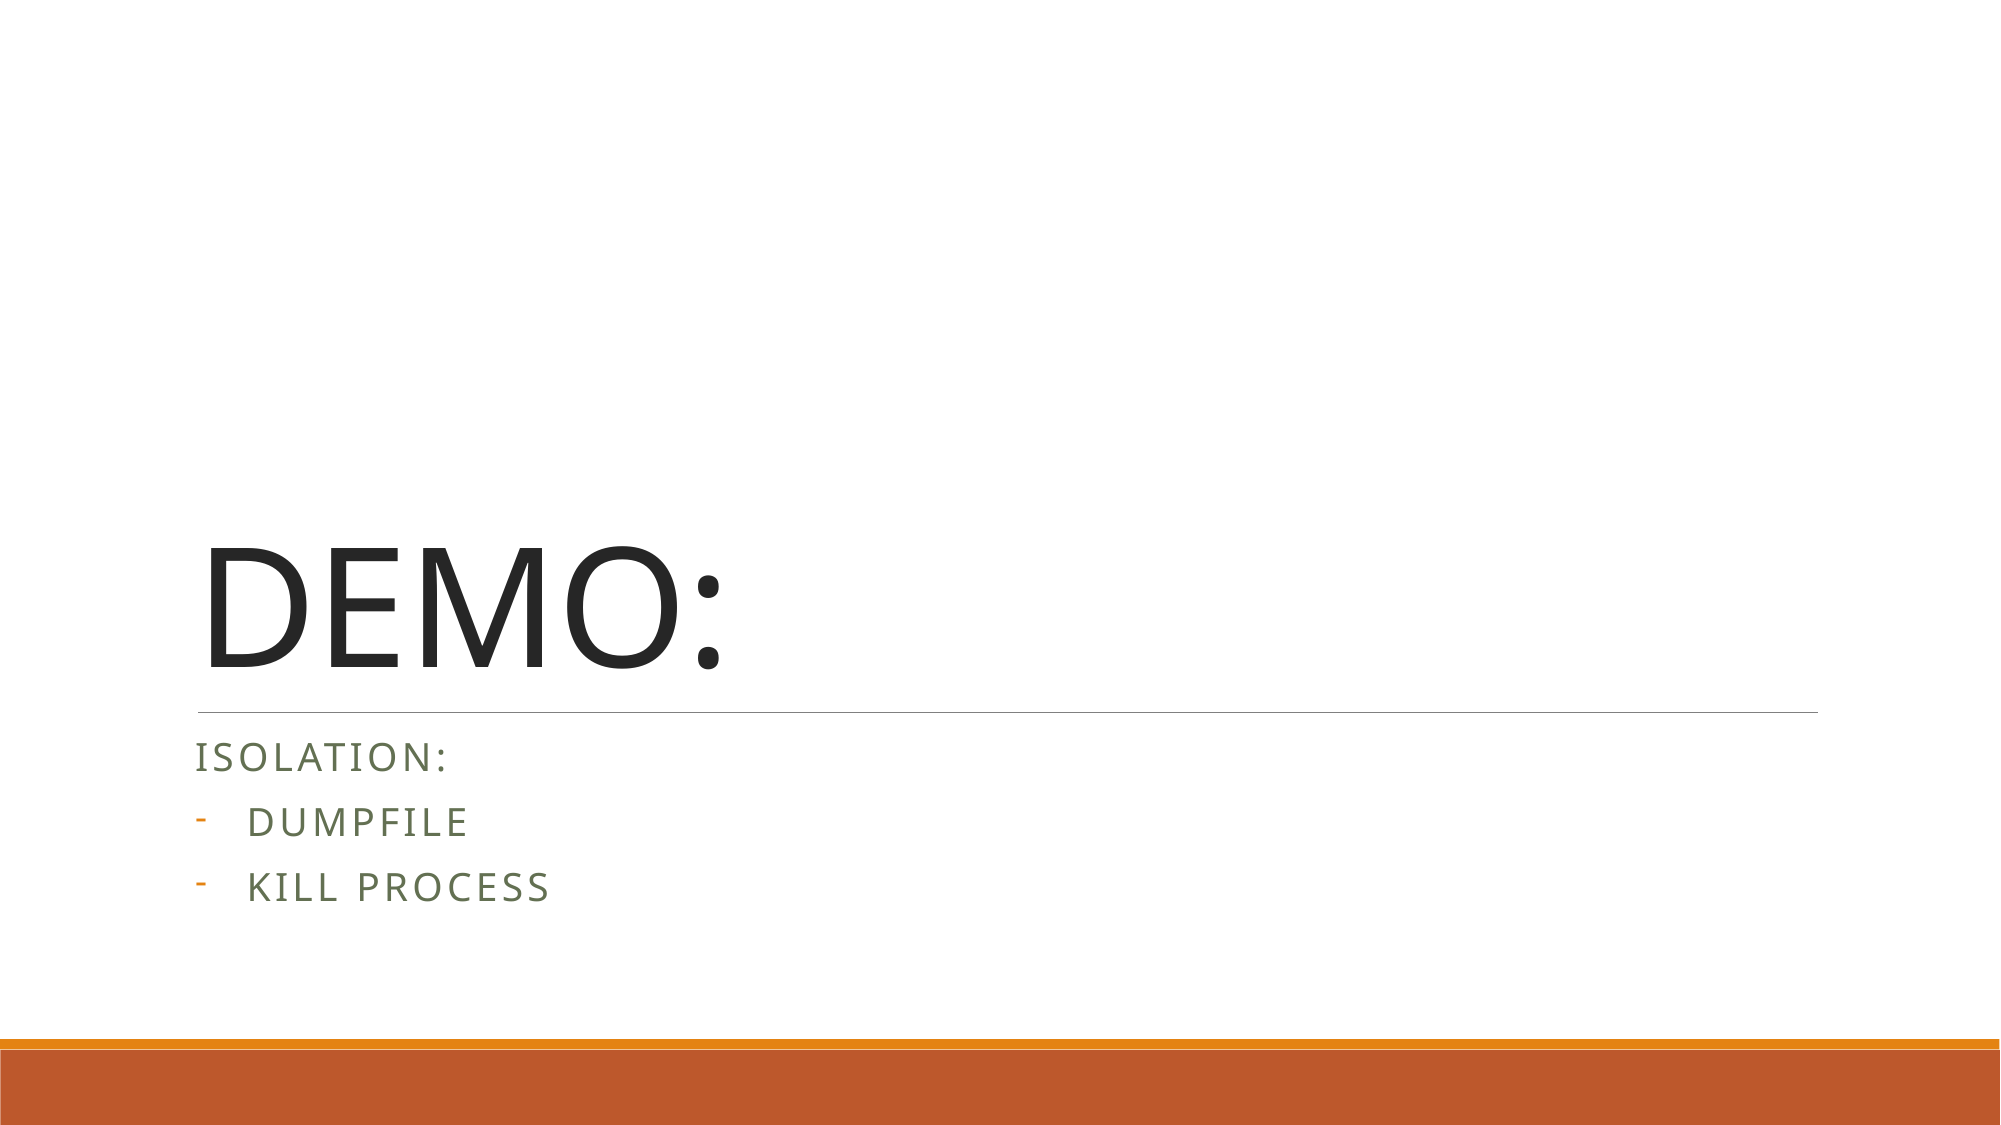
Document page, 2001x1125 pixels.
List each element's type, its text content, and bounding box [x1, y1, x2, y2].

list ISOLATION: Dumpfile Kill process [180, 730, 1830, 918]
title DEMO: [180, 124, 1830, 710]
